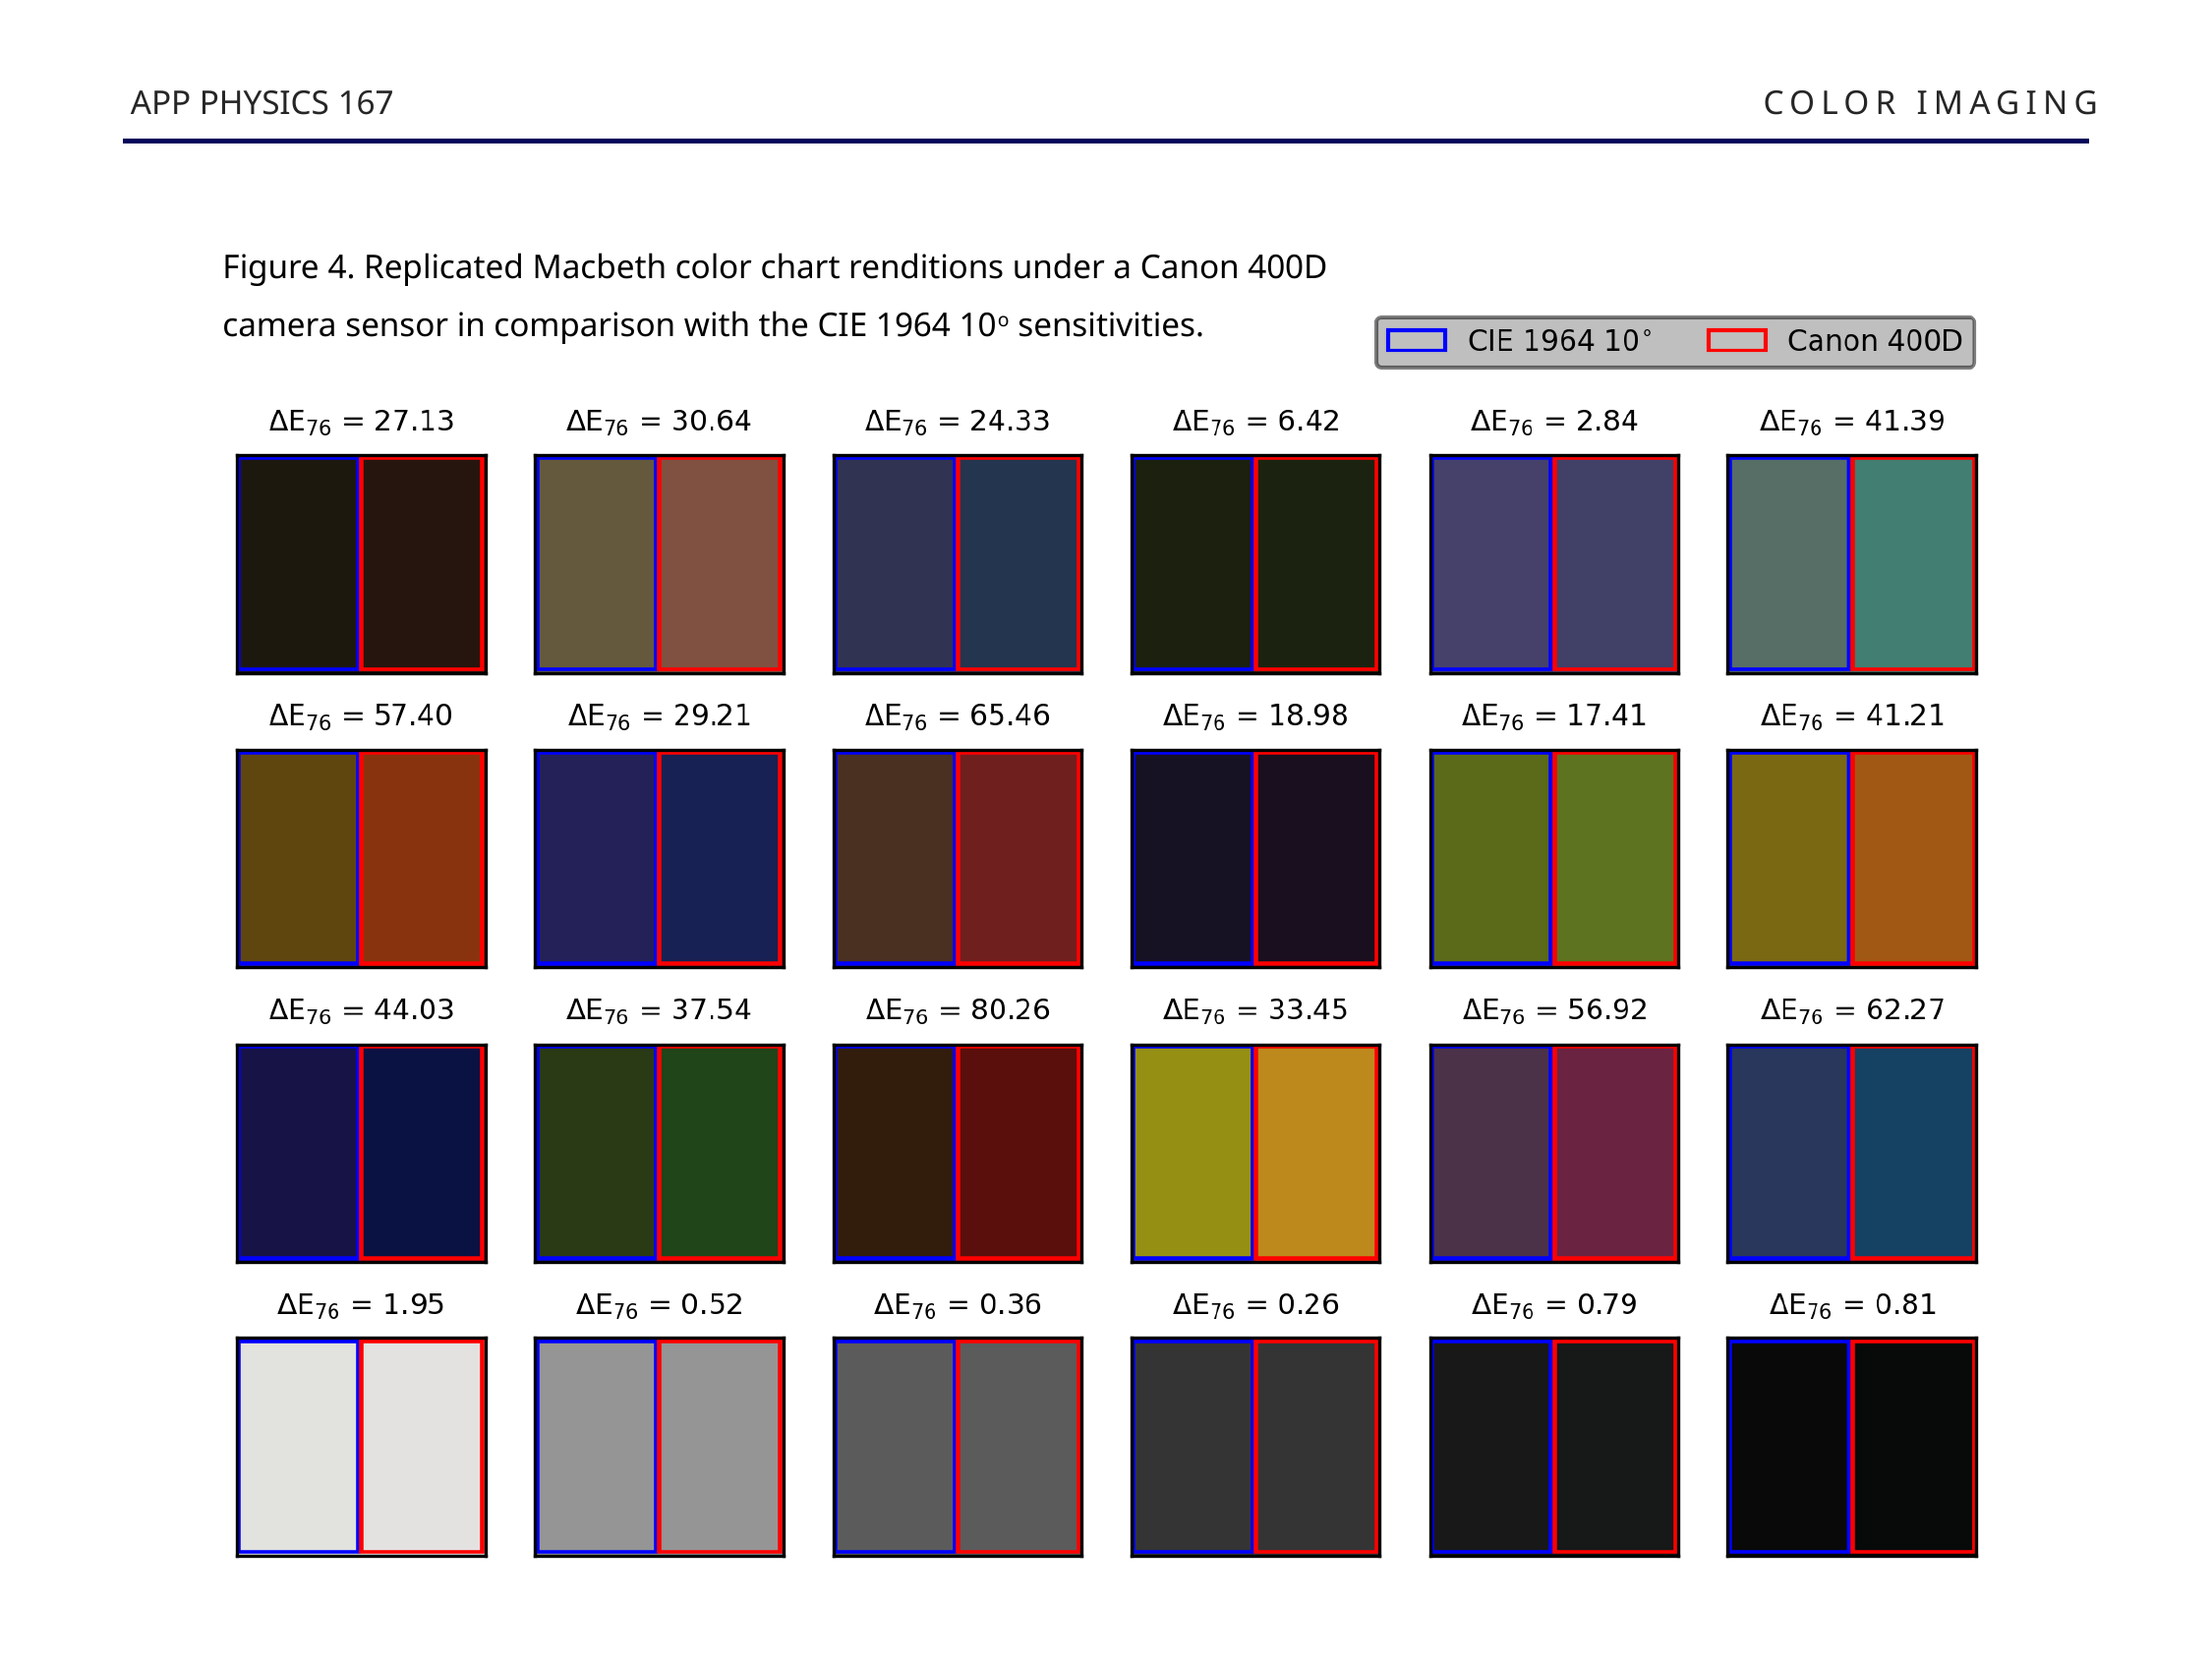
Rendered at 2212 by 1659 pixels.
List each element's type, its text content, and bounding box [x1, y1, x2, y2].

text_box Figure 4. Replicated Macbeth color chart renditions under a Canon 400D camera sensor in comparison with the CIE 1964 10o sensitivities. [207, 218, 1388, 288]
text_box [110, 74, 2115, 142]
picture [207, 288, 2005, 1584]
